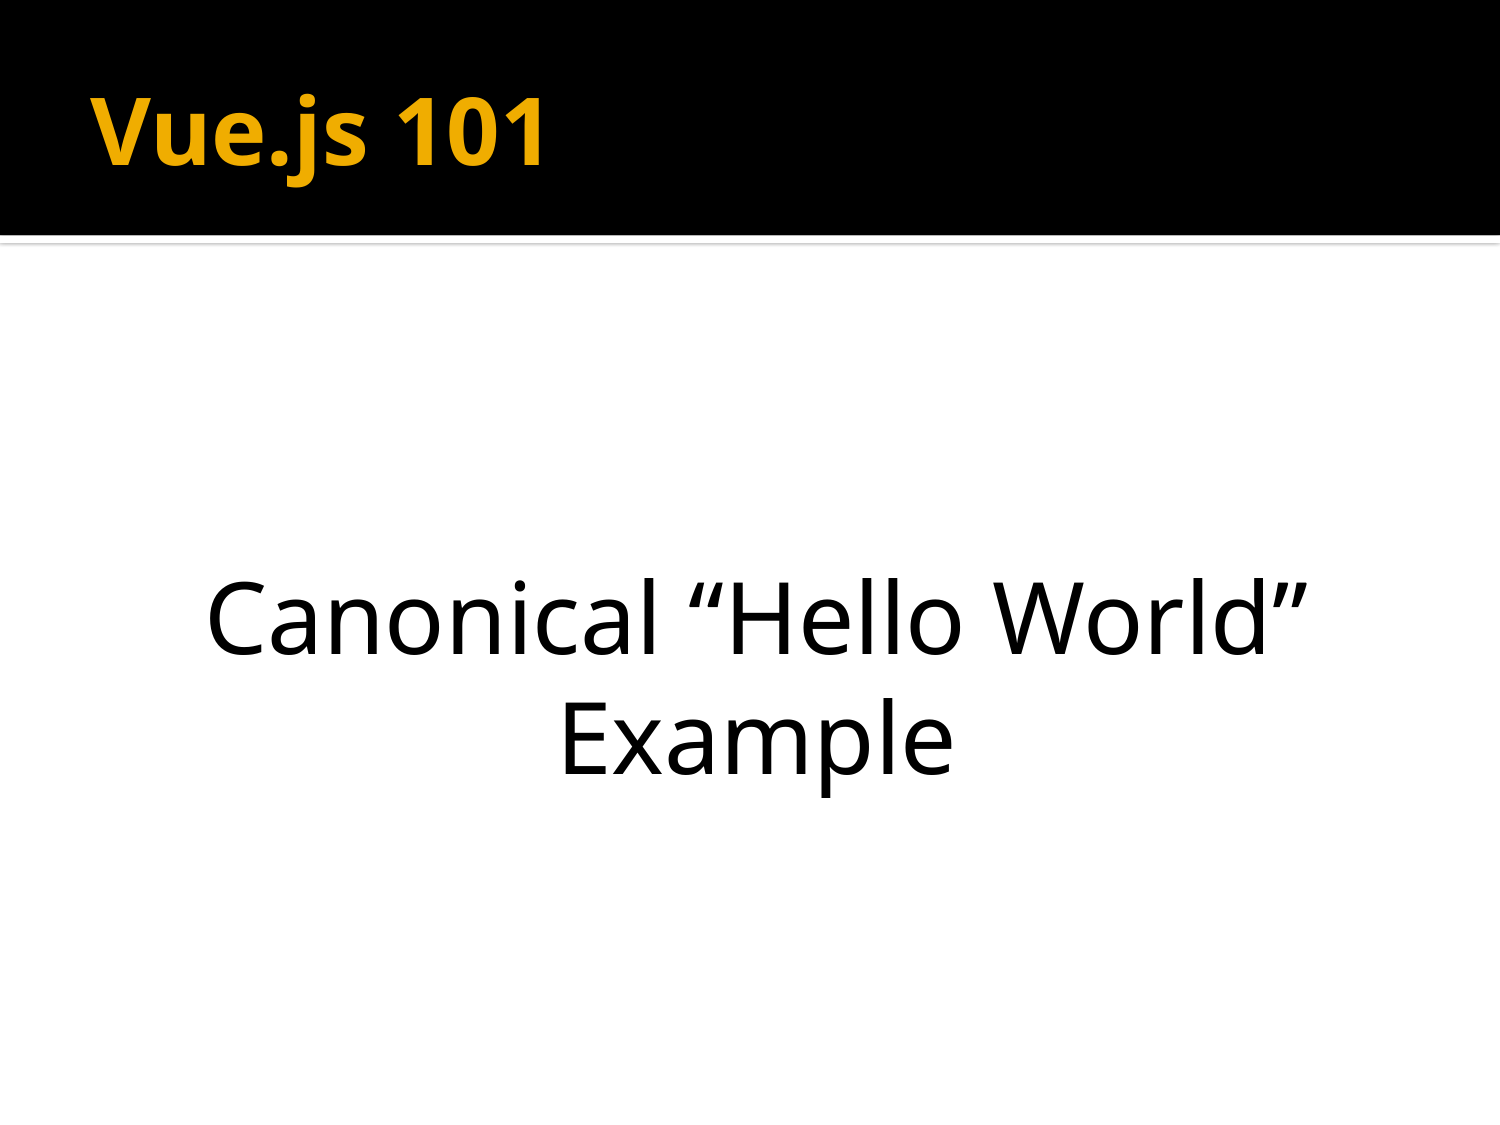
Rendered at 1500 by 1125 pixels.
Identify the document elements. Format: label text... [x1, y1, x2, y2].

title Vue.js 101 [75, 25, 1425, 231]
list Canonical “Hello World” Example [75, 291, 1425, 1050]
